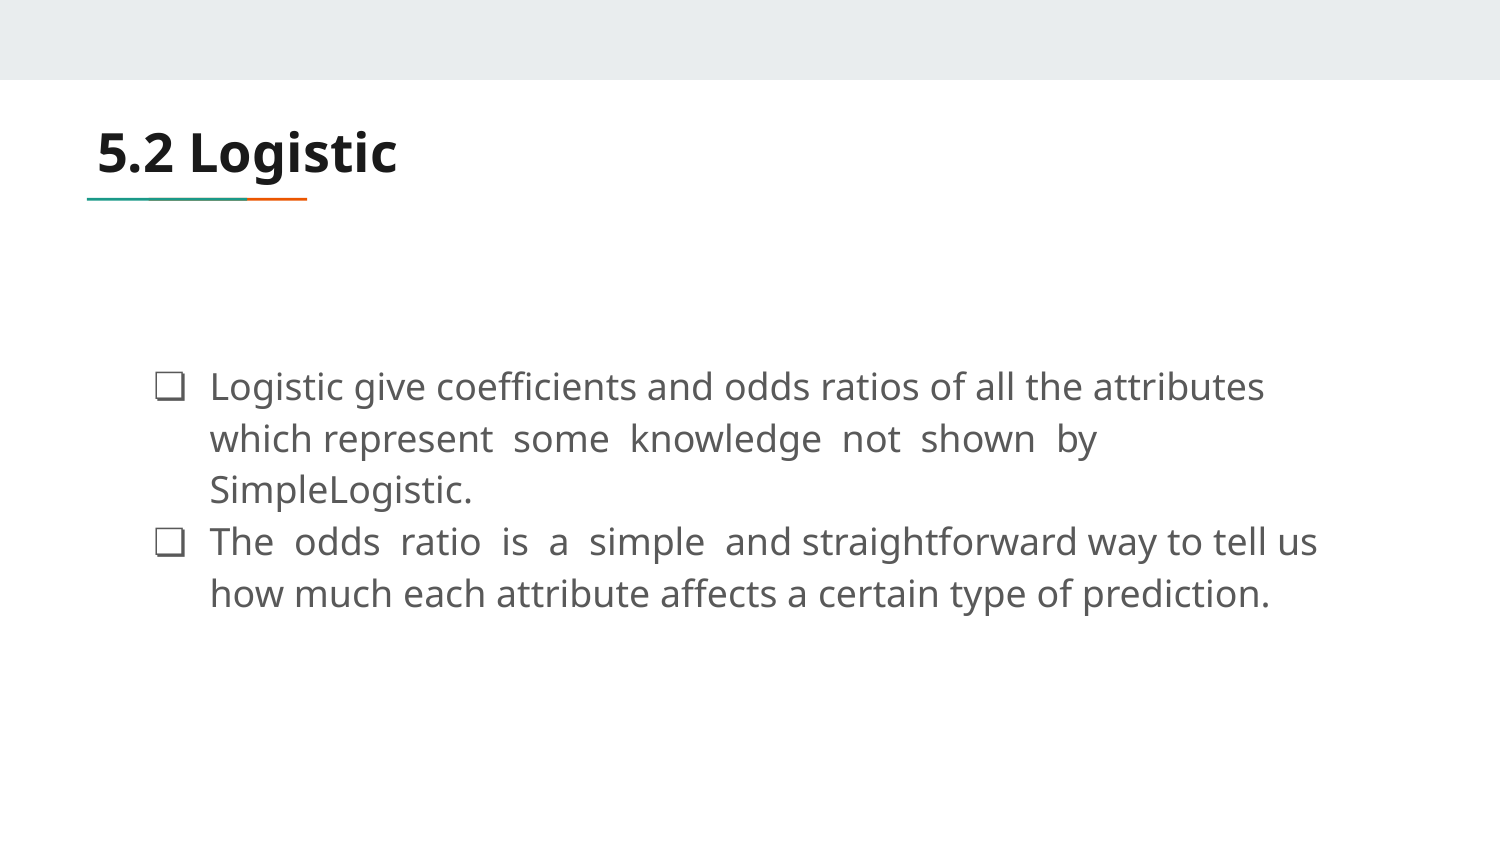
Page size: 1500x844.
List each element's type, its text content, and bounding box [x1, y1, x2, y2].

list Logistic give coefficients and odds ratios of all the attributes which represent some knowledge not shown by SimpleLogistic. The odds ratio is a simple and straightforward way to tell us how much each attribute affects a certain type of prediction. [119, 341, 1381, 582]
title 5.2 Logistic [82, 103, 1344, 192]
